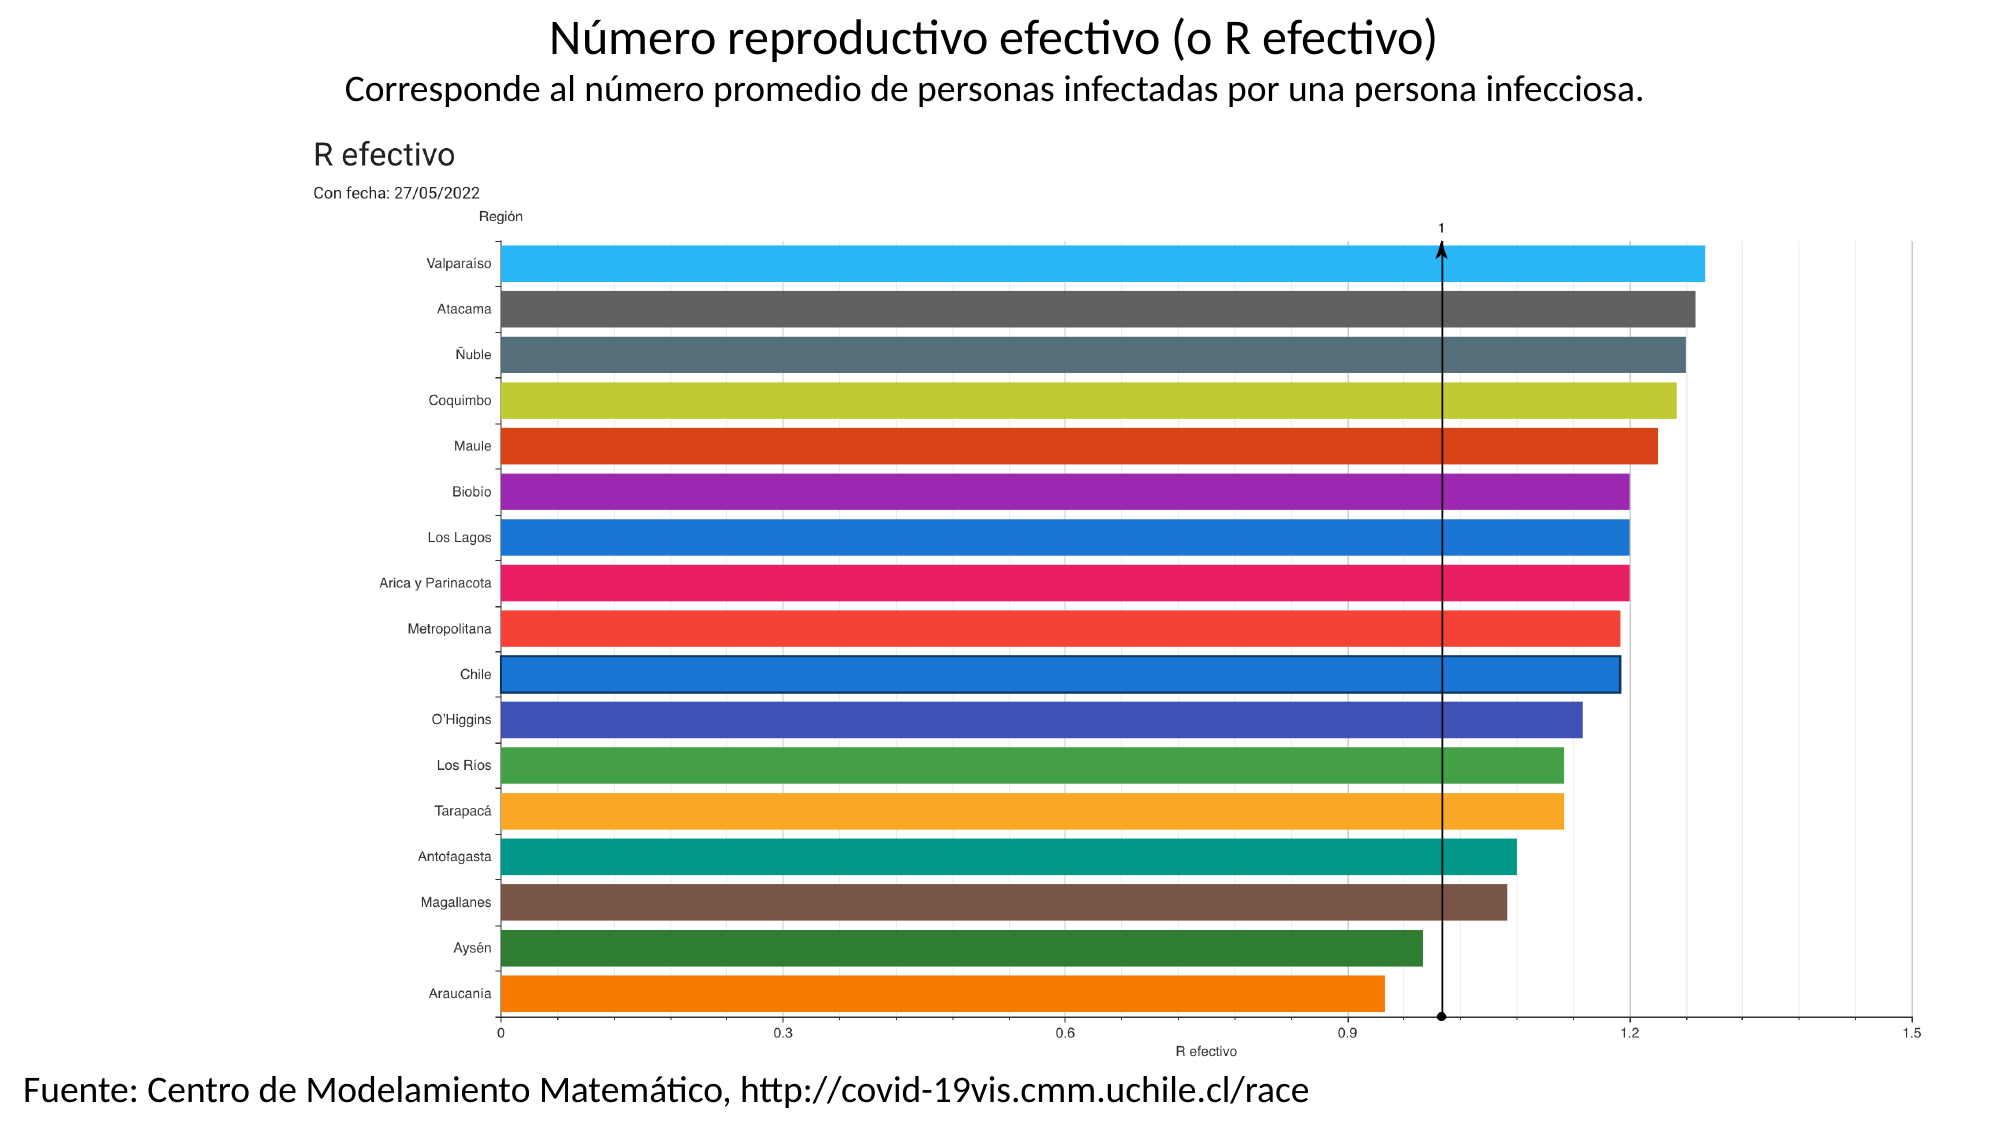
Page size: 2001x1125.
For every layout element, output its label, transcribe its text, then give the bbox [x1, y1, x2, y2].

picture [313, 141, 1961, 1058]
text_box Número reproductivo efectivo (o R efectivo) Corresponde al número promedio de personas infectadas por una persona infecciosa. [330, 0, 1670, 117]
text_box Fuente: Centro de Modelamiento Matemático, http://covid-19vis.cmm.uchile.cl/race [8, 1057, 1326, 1118]
